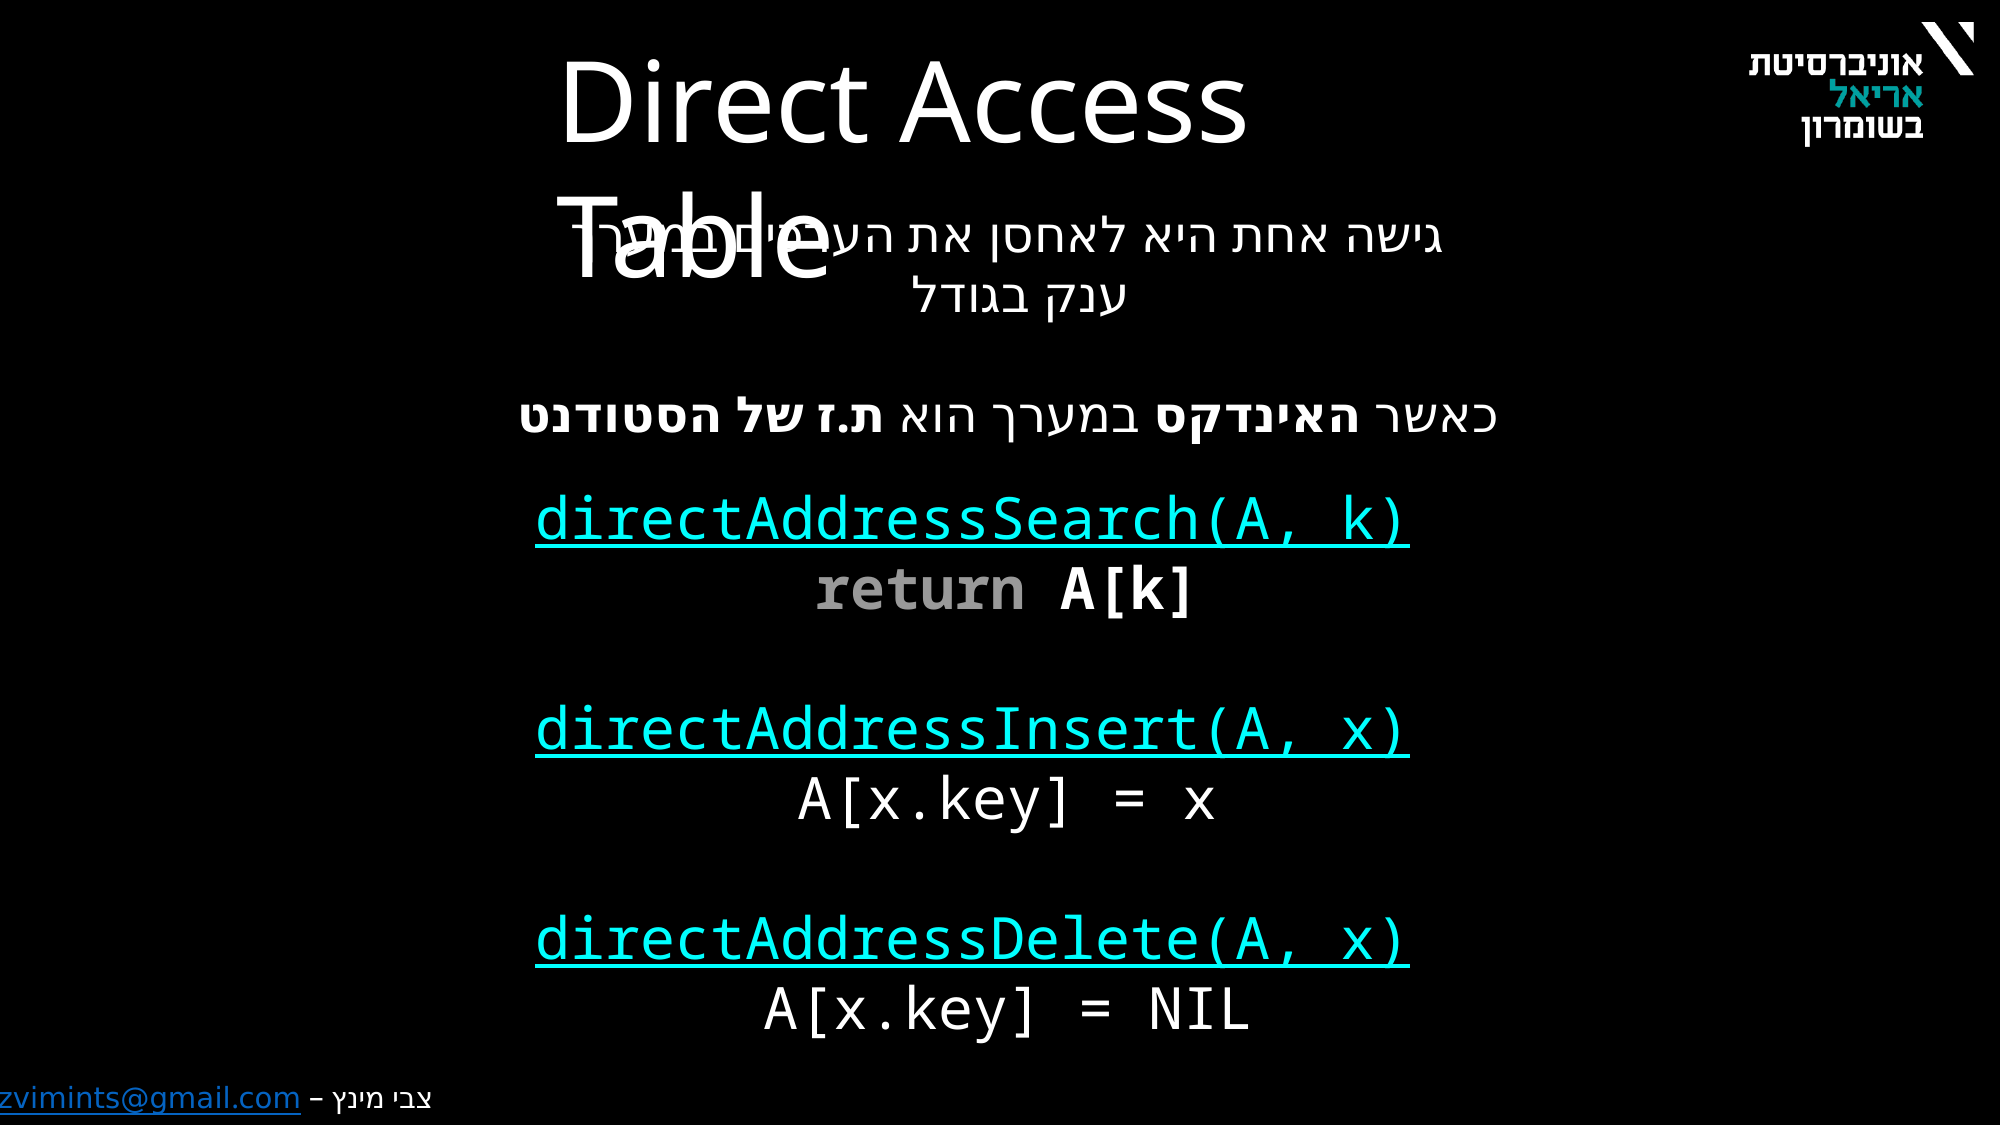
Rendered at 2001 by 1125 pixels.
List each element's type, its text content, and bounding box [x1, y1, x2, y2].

picture [1749, 22, 1974, 147]
text_box צבי מינץ – zvimints@gmail.com [0, 1073, 958, 1125]
text_box Direct Access Table [542, 22, 1458, 308]
text_box directAddressSearch(A, k) return A[k] directAddressInsert(A, x) A[x.key] = x directAddressDelete(A, x) A[x.key] = NIL [473, 473, 1473, 1119]
